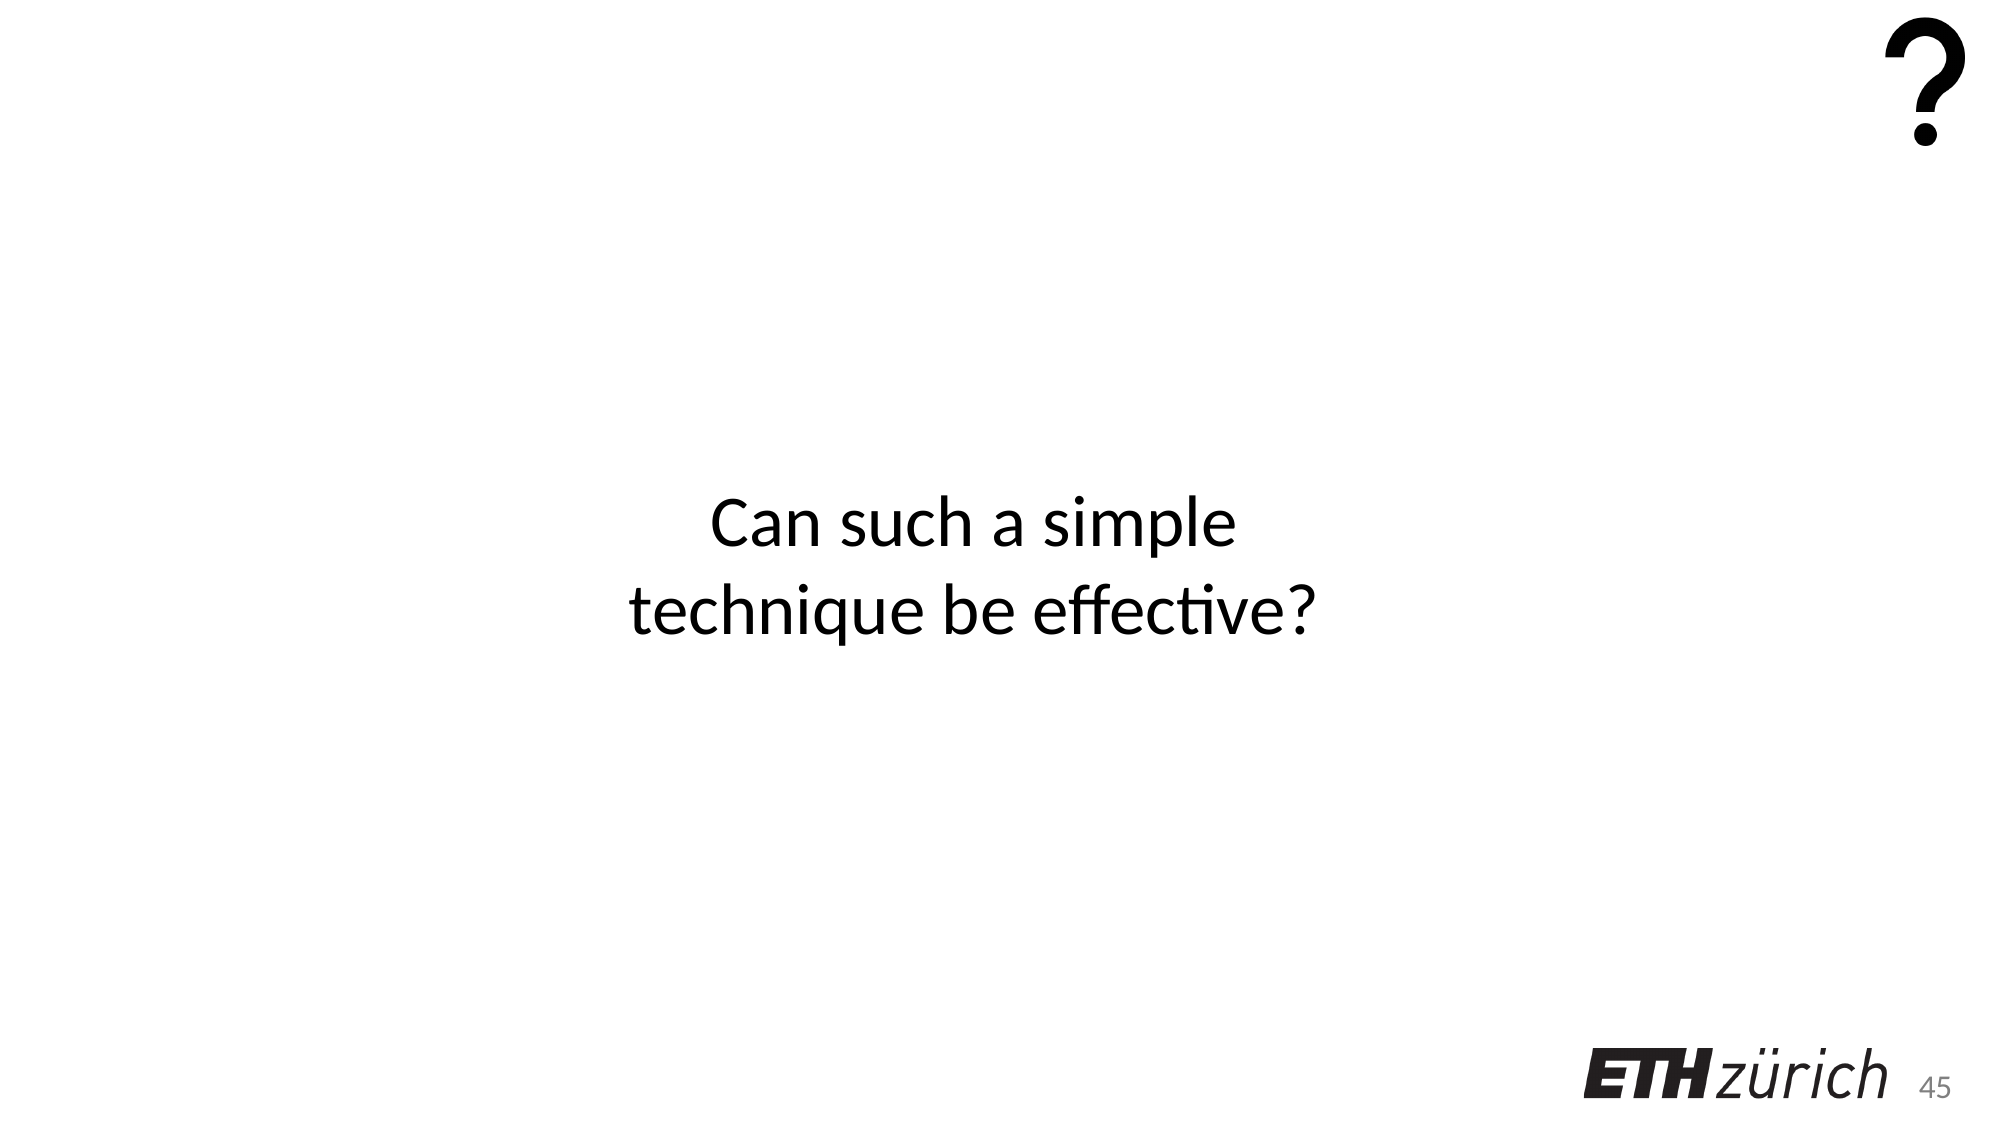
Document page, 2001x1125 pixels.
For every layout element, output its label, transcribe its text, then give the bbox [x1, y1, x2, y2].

text_box Can such a simple technique be effective? [581, 466, 1368, 657]
picture [1583, 1048, 1887, 1099]
picture [1849, 6, 2000, 157]
